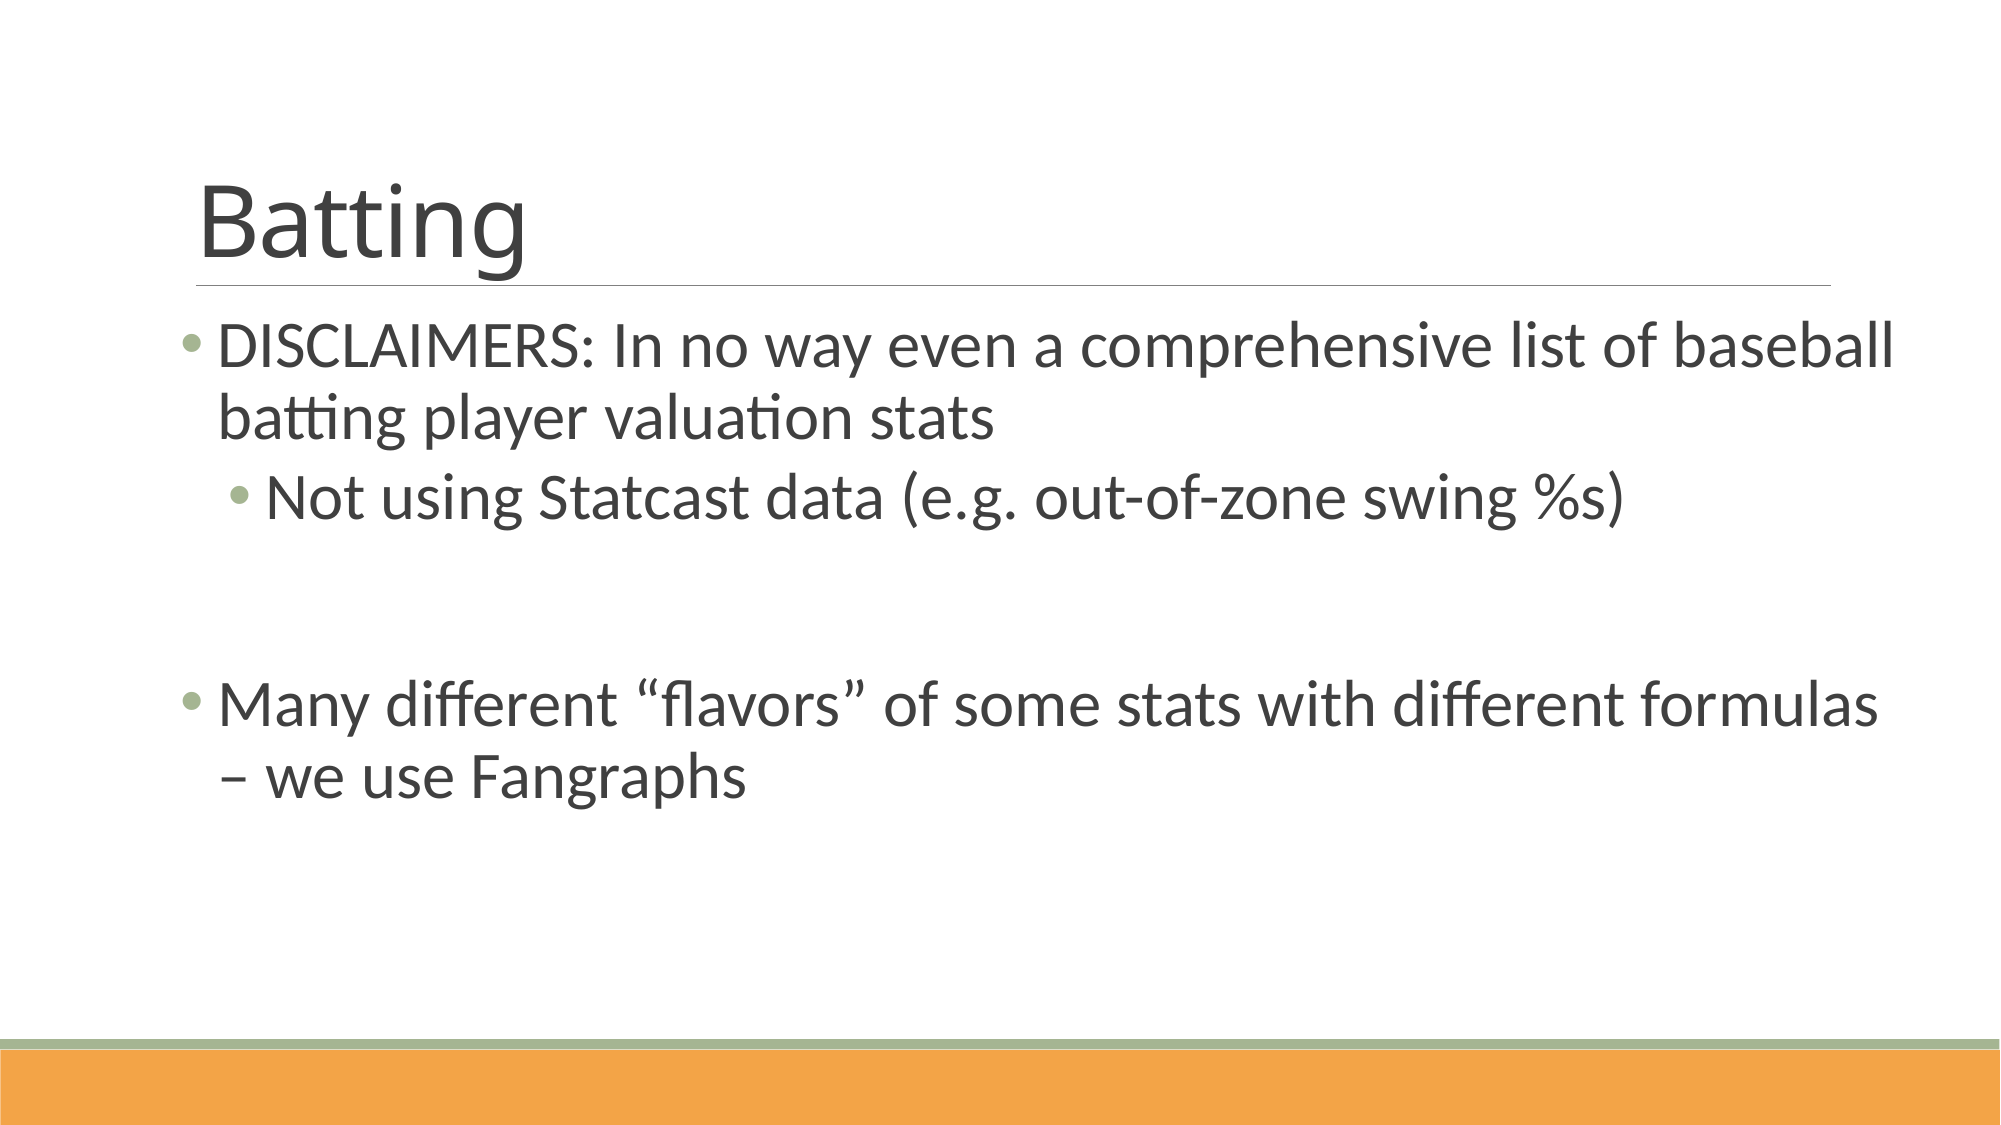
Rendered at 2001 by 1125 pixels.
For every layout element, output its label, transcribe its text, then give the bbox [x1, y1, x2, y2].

list DISCLAIMERS: In no way even a comprehensive list of baseball batting player valuation stats Not using Statcast data (e.g. out-of-zone swing %s) Many different “flavors” of some stats with different formulas – we use Fangraphs [180, 302, 1926, 963]
title Batting [180, 47, 1830, 285]
